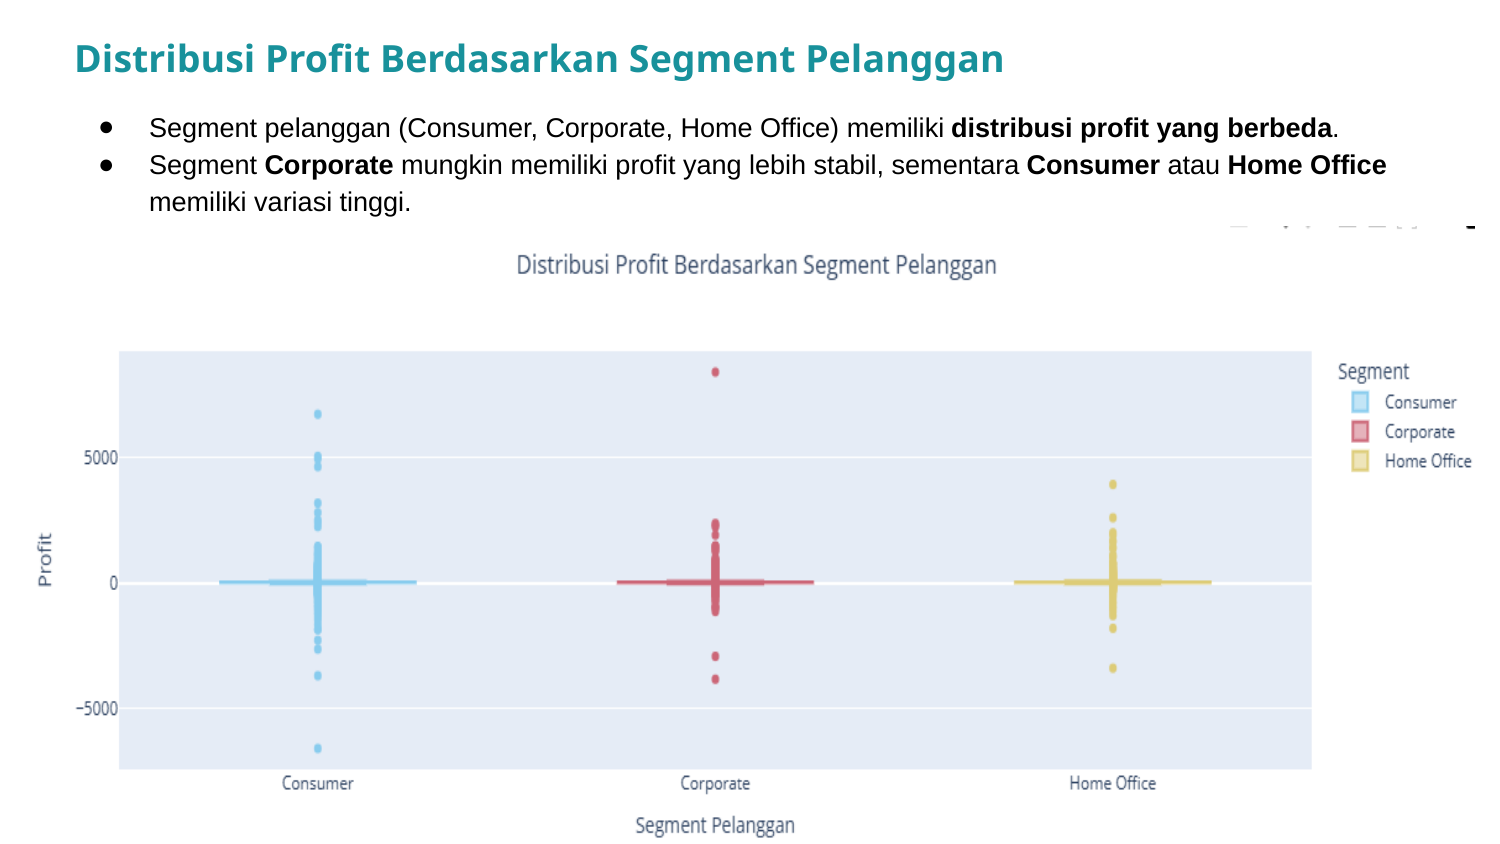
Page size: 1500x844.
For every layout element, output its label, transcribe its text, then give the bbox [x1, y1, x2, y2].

picture [24, 226, 1476, 844]
title Distribusi Profit Berdasarkan Segment Pelanggan Segment pelanggan (Consumer, Corporate, Home Office) memiliki distribusi profit yang berbeda. Segment Corporate mungkin memiliki profit yang lebih stabil, sementara Consumer atau Home Office memiliki variasi tinggi. [74, 35, 1464, 224]
